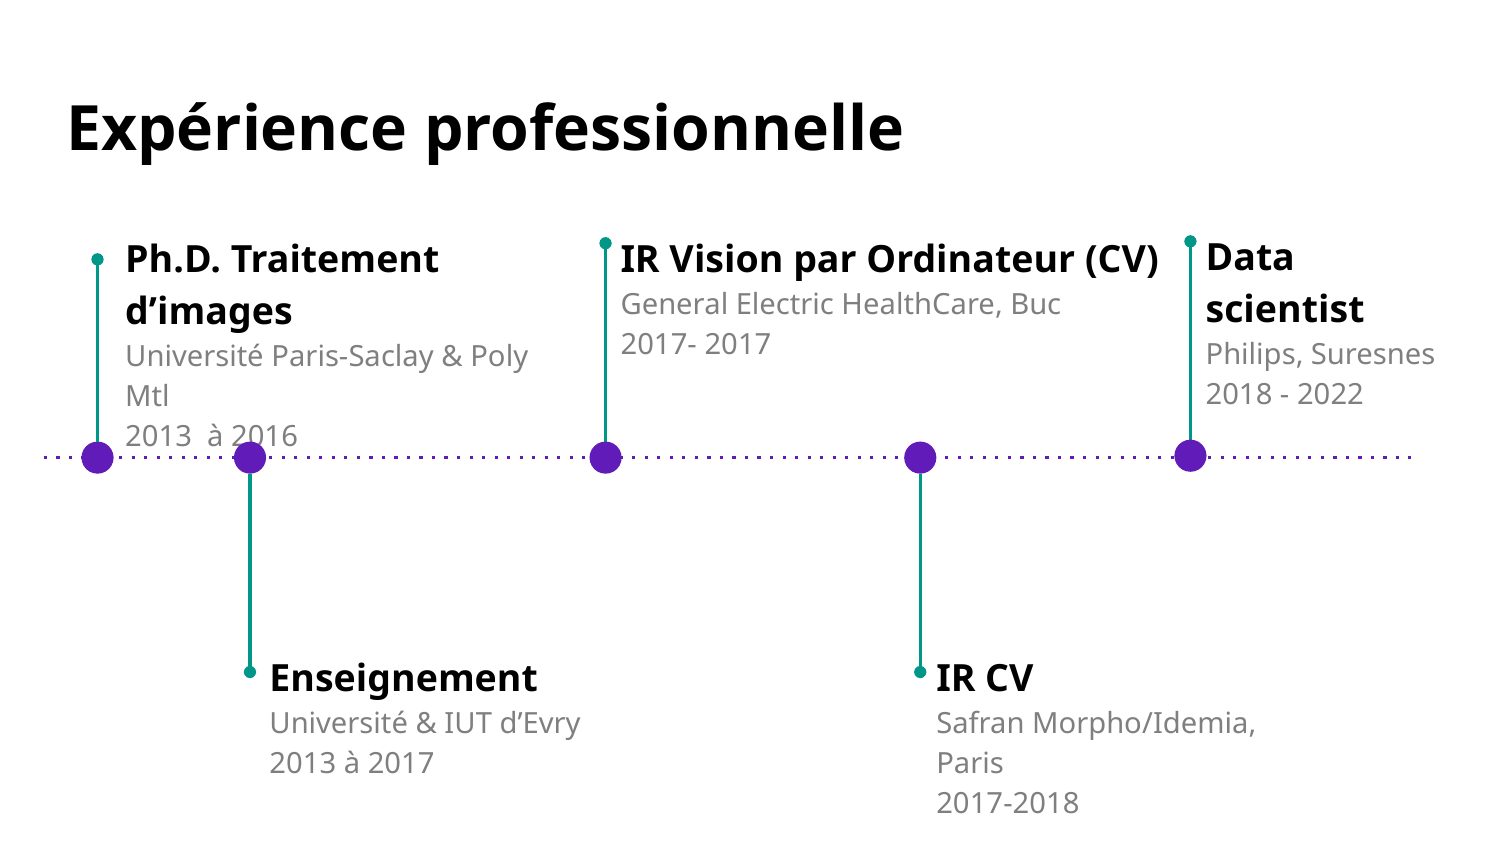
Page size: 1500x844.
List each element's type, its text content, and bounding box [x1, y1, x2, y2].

list IR Vision par Ordinateur (CV) General Electric HealthCare, Buc 2017- 2017 [605, 213, 1190, 373]
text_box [81, 259, 114, 474]
list Data scientist Philips, Suresnes 2018 - 2022 [1190, 211, 1456, 371]
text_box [1174, 241, 1207, 473]
title Expérience professionnelle [51, 72, 1449, 176]
list Enseignement Université & IUT d’Evry 2013 à 2017 [254, 632, 691, 792]
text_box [233, 441, 267, 673]
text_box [589, 243, 622, 475]
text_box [903, 441, 937, 673]
list IR CV Safran Morpho/Idemia, Paris 2017-2018 [921, 632, 1303, 792]
list Ph.D. Traitement d’images Université Paris-Saclay & Poly Mtl 2013 à 2016 [110, 213, 587, 373]
